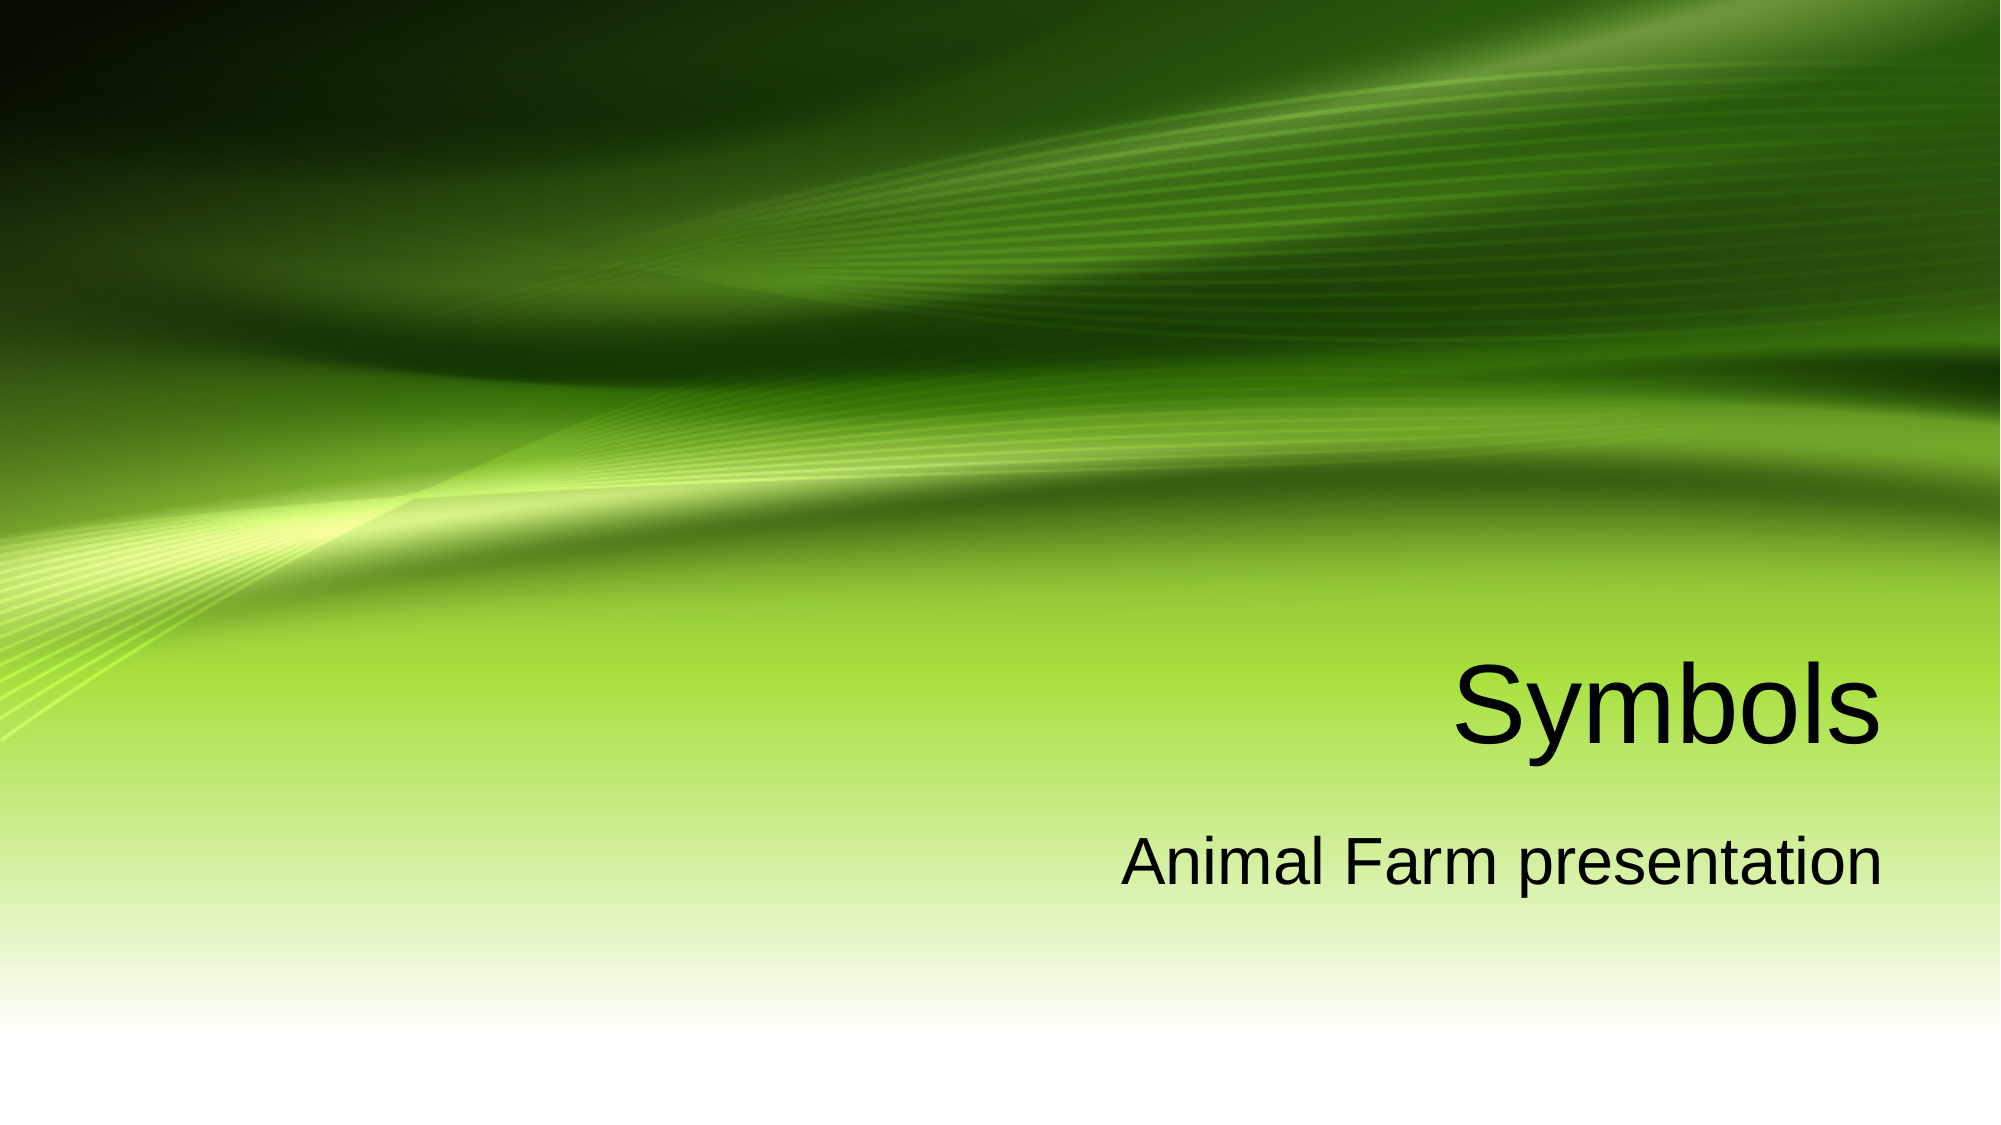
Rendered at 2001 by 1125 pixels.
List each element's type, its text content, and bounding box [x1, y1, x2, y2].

picture [0, 0, 2000, 1125]
text_box Animal Farm presentation [102, 810, 1899, 972]
text_box Symbols [102, 609, 1898, 788]
